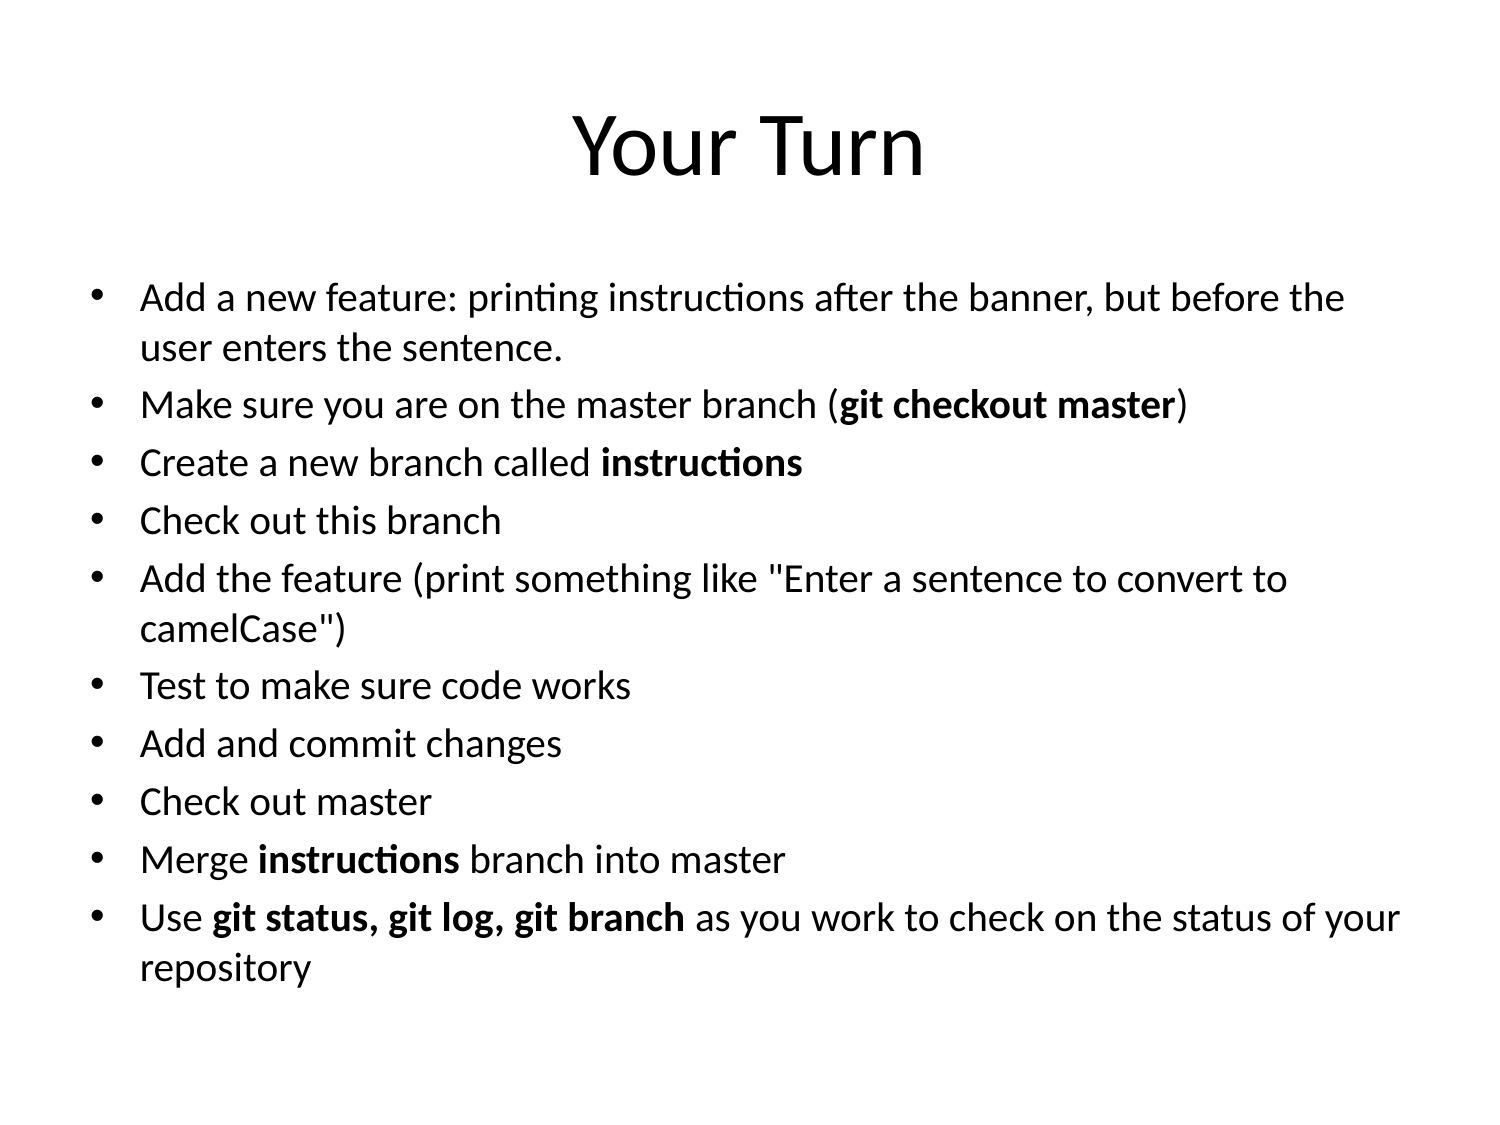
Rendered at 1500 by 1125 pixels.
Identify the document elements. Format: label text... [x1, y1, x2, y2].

list Add a new feature: printing instructions after the banner, but before the user enters the sentence. Make sure you are on the master branch (git checkout master) Create a new branch called instructions Check out this branch Add the feature (print something like "Enter a sentence to convert to camelCase") Test to make sure code works Add and commit changes Check out master Merge instructions branch into master Use git status, git log, git branch as you work to check on the status of your repository [75, 262, 1425, 1005]
title Your Turn [75, 45, 1425, 233]
